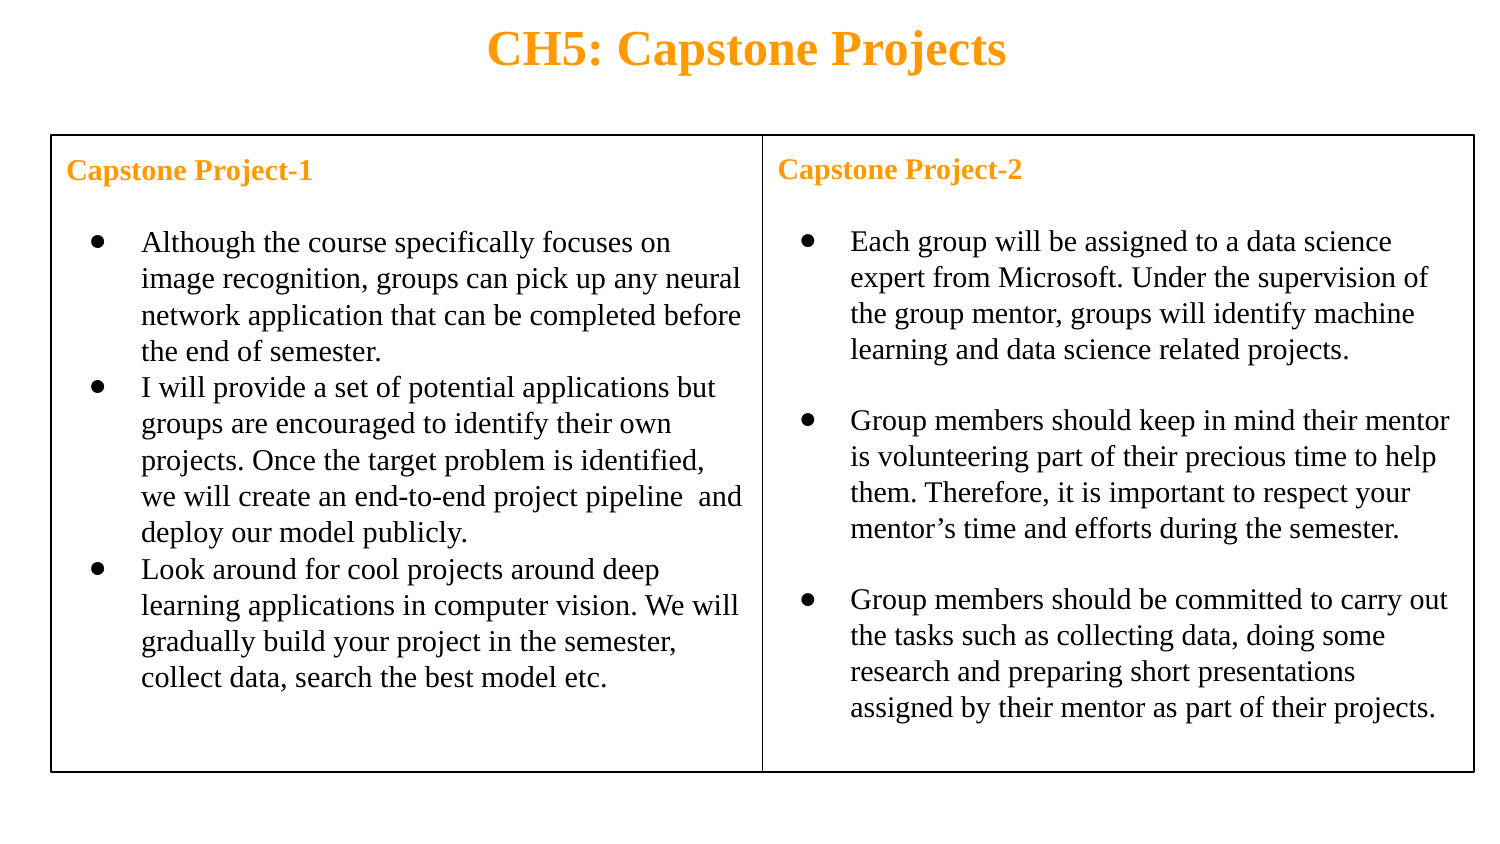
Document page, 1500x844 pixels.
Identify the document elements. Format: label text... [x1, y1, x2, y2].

list Capstone Project-1 Although the course specifically focuses on image recognition, groups can pick up any neural network application that can be completed before the end of semester. I will provide a set of potential applications but groups are encouraged to identify their own projects. Once the target problem is identified, we will create an end-to-end project pipeline and deploy our model publicly. Look around for cool projects around deep learning applications in computer vision. We will gradually build your project in the semester, collect data, search the best model etc. [51, 135, 762, 772]
title CH5: Capstone Projects [51, 0, 1443, 94]
list Capstone Project-2 Each group will be assigned to a data science expert from Microsoft. Under the supervision of the group mentor, groups will identify machine learning and data science related projects. Group members should keep in mind their mentor is volunteering part of their precious time to help them. Therefore, it is important to respect your mentor’s time and efforts during the semester. Group members should be committed to carry out the tasks such as collecting data, doing some research and preparing short presentations assigned by their mentor as part of their projects. [762, 135, 1474, 772]
